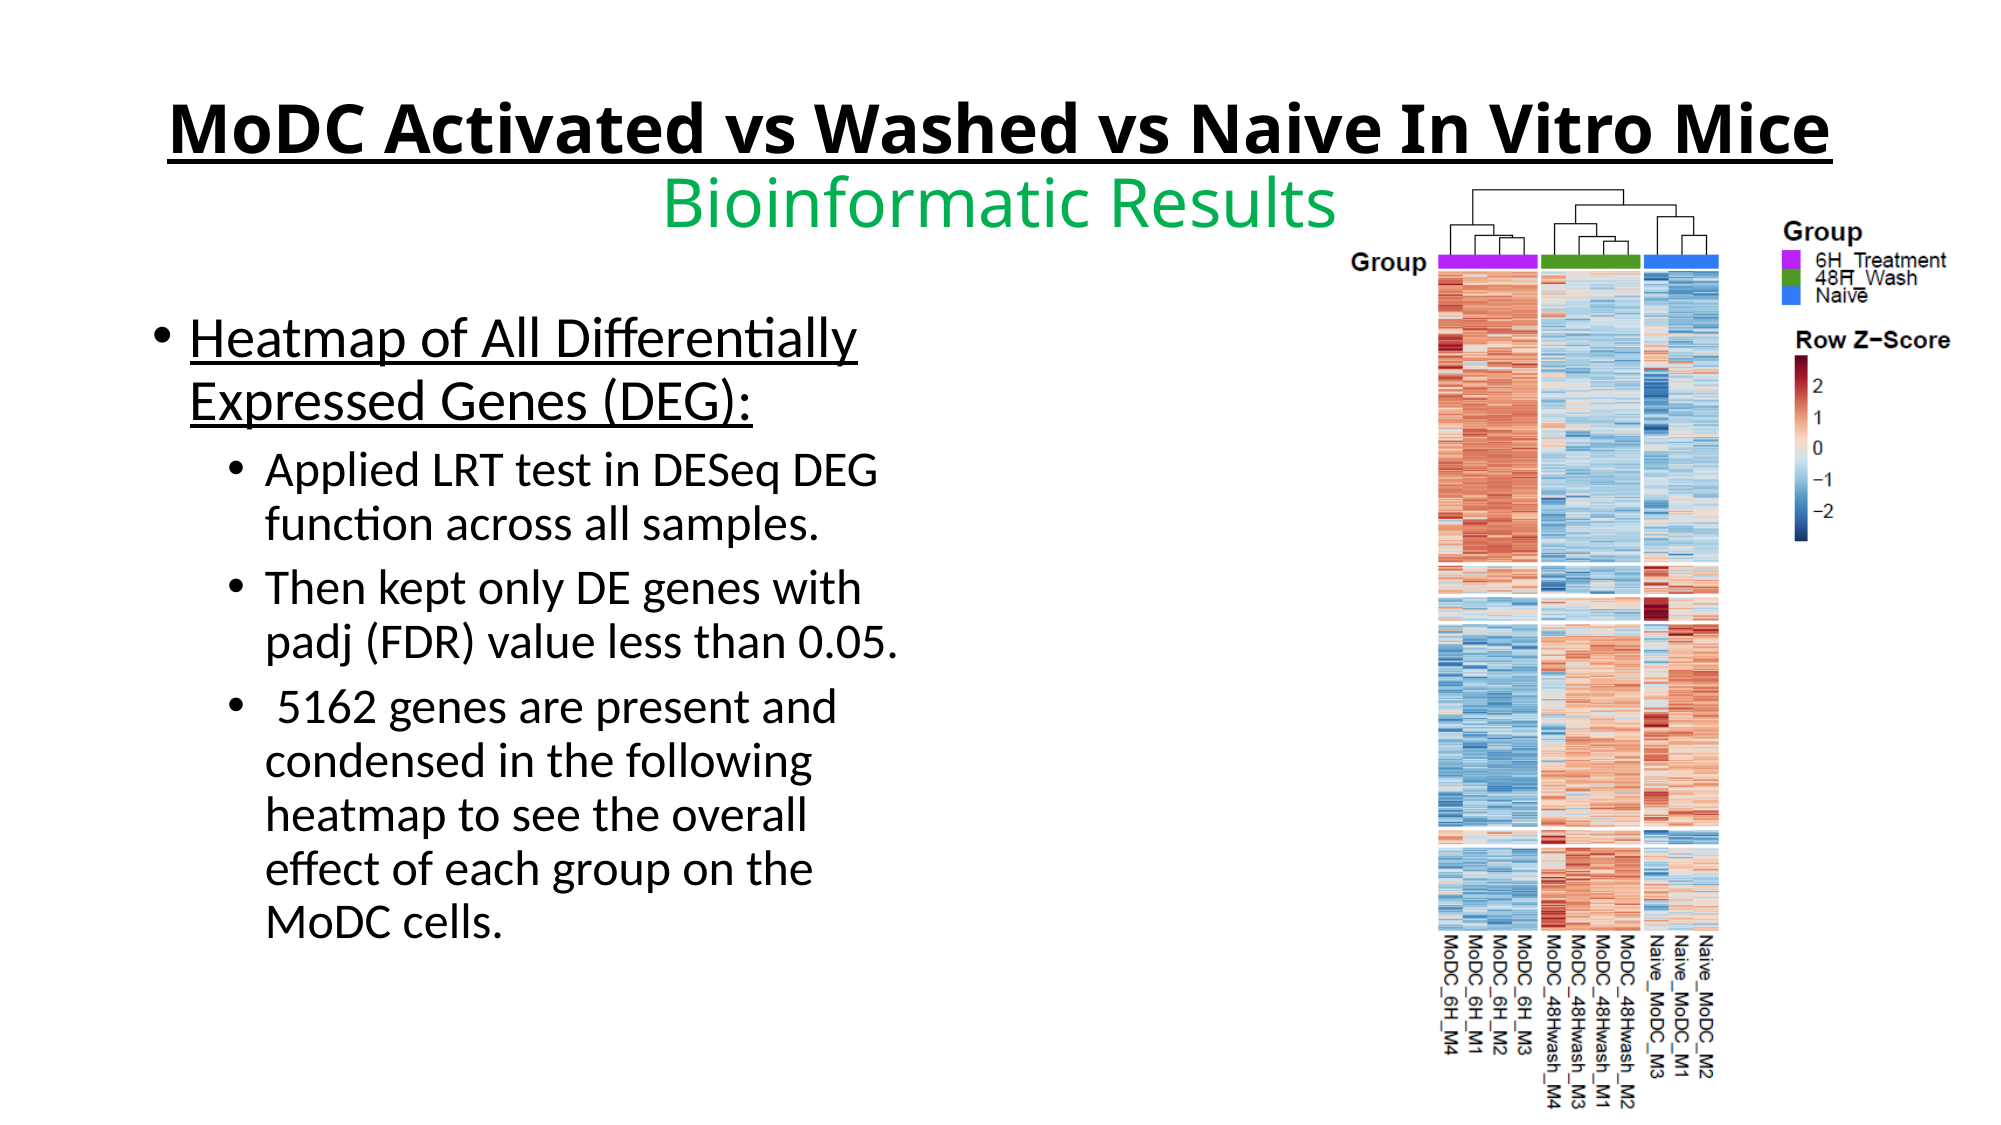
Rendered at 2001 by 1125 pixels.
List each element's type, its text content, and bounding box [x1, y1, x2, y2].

picture [1307, 167, 2000, 1125]
title MoDC Activated vs Washed vs Naive In Vitro Mice Bioinformatic Results [137, 59, 1863, 278]
list Heatmap of All Differentially Expressed Genes (DEG): Applied LRT test in DESeq DEG function across all samples. Then kept only DE genes with padj (FDR) value less than 0.05. 5162 genes are present and condensed in the following heatmap to see the overall effect of each group on the MoDC cells. [137, 299, 921, 1014]
